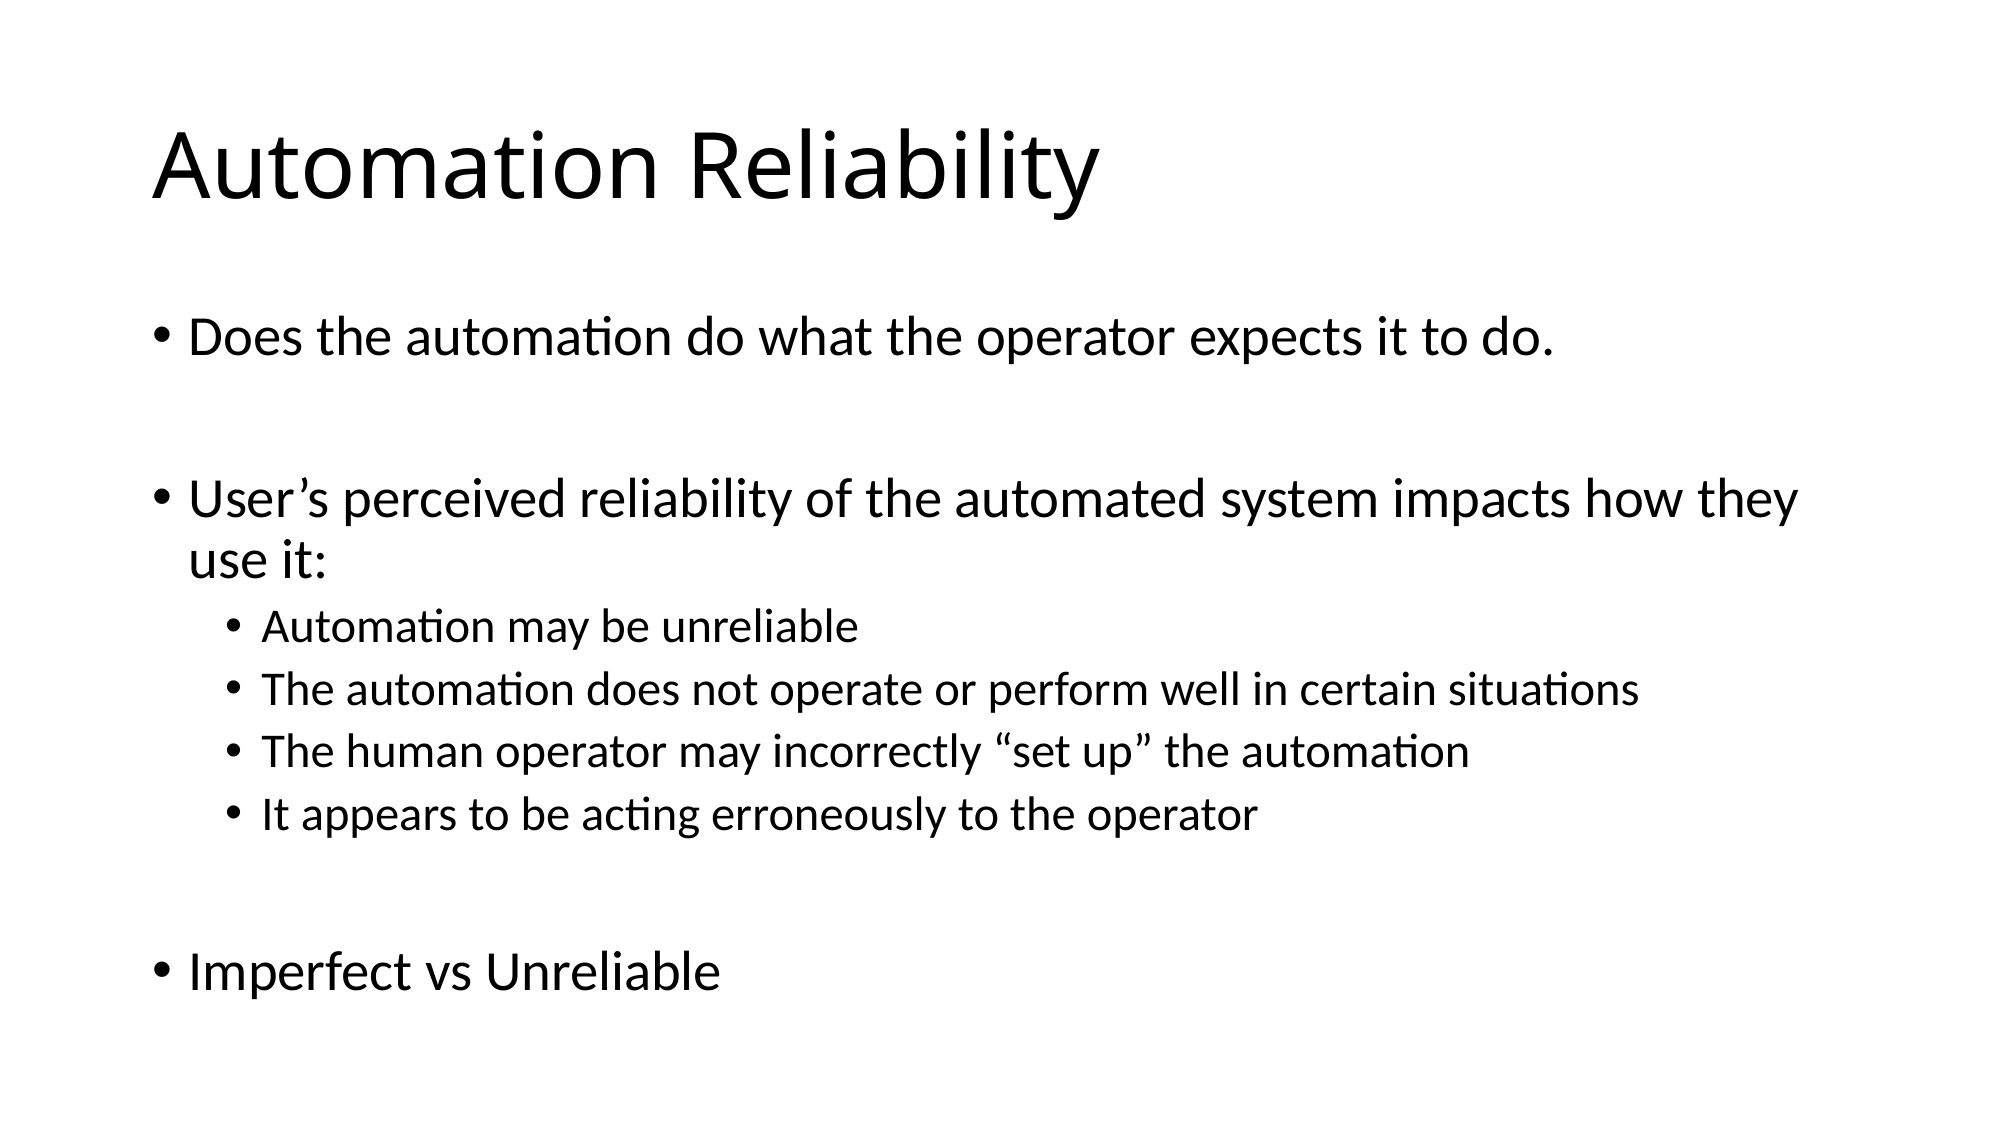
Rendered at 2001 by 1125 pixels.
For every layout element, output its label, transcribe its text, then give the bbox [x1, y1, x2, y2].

title Automation Reliability [137, 59, 1160, 278]
list Does the automation do what the operator expects it to do. User’s perceived reliability of the automated system impacts how they use it: Automation may be unreliable The automation does not operate or perform well in certain situations The human operator may incorrectly “set up” the automation It appears to be acting erroneously to the operator Imperfect vs Unreliable [137, 299, 1861, 1014]
